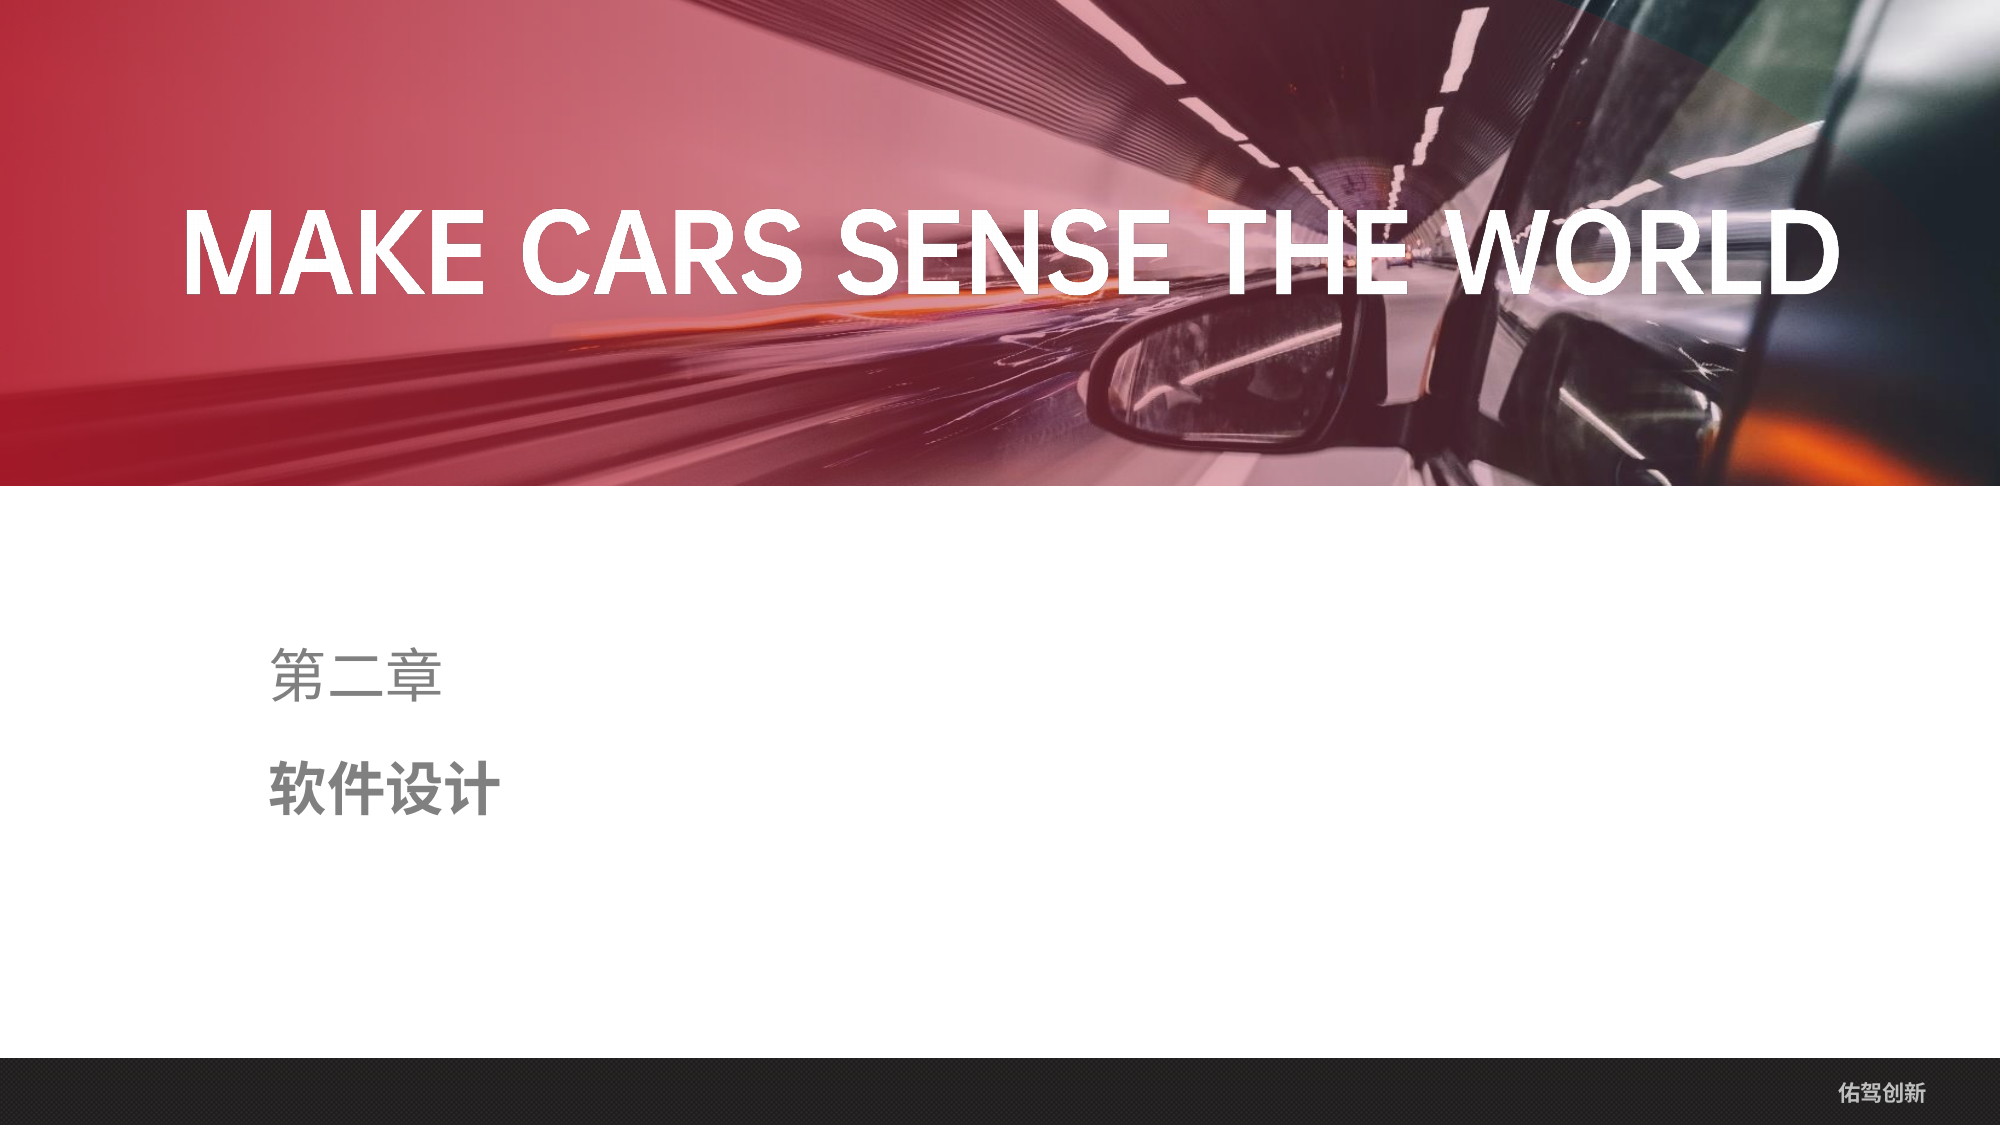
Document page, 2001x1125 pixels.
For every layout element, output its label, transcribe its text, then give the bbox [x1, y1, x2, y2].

title 软件设计 [253, 723, 1859, 831]
picture [118, 0, 2000, 486]
picture [0, 1058, 2000, 1125]
subtitle 第二章 [253, 630, 1473, 717]
